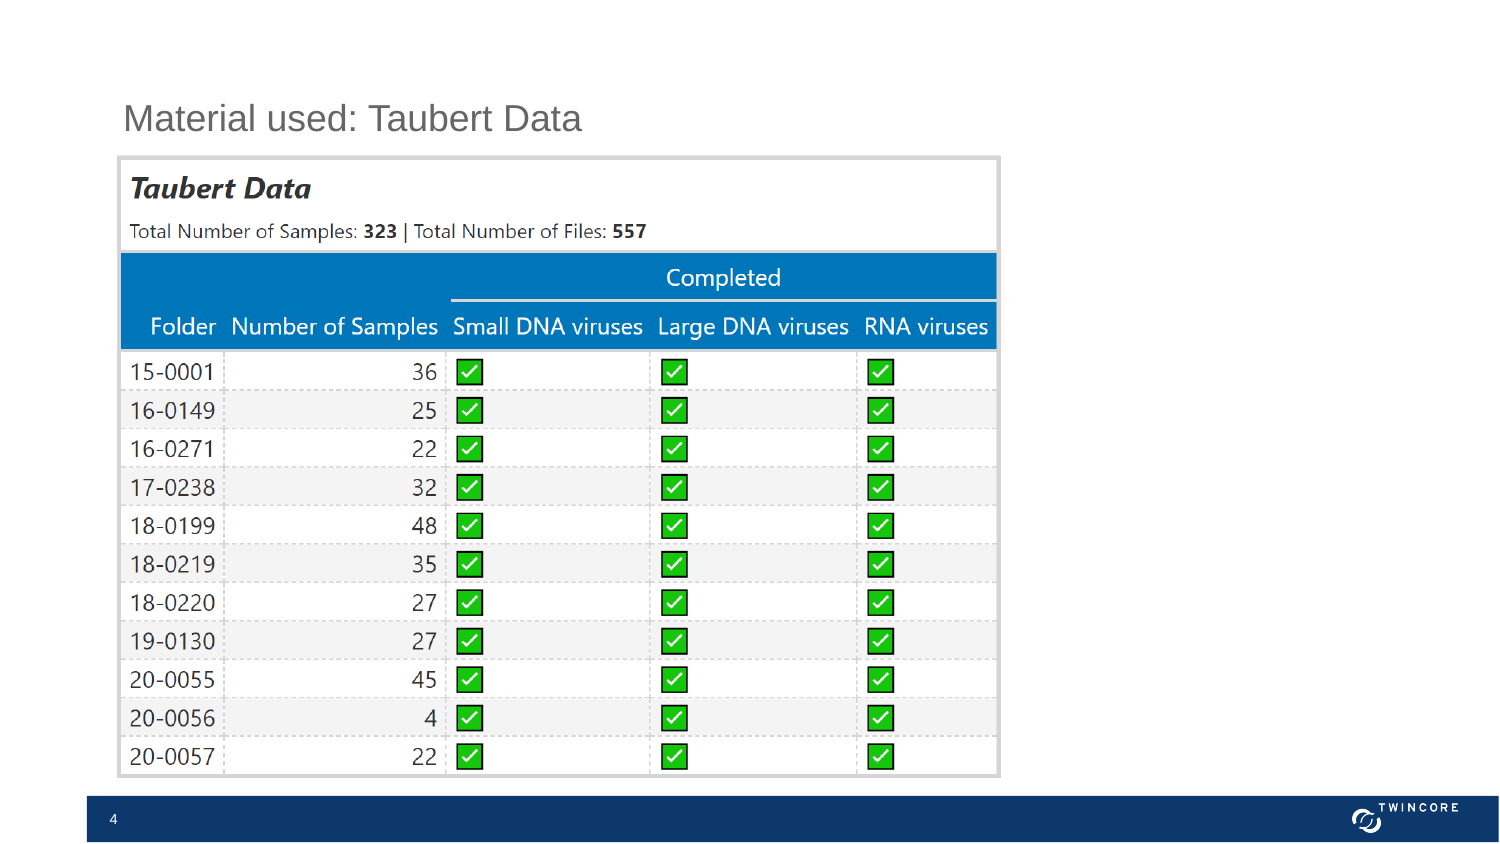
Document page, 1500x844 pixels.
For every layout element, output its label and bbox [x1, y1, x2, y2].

picture [112, 150, 1005, 783]
picture [1352, 803, 1458, 833]
